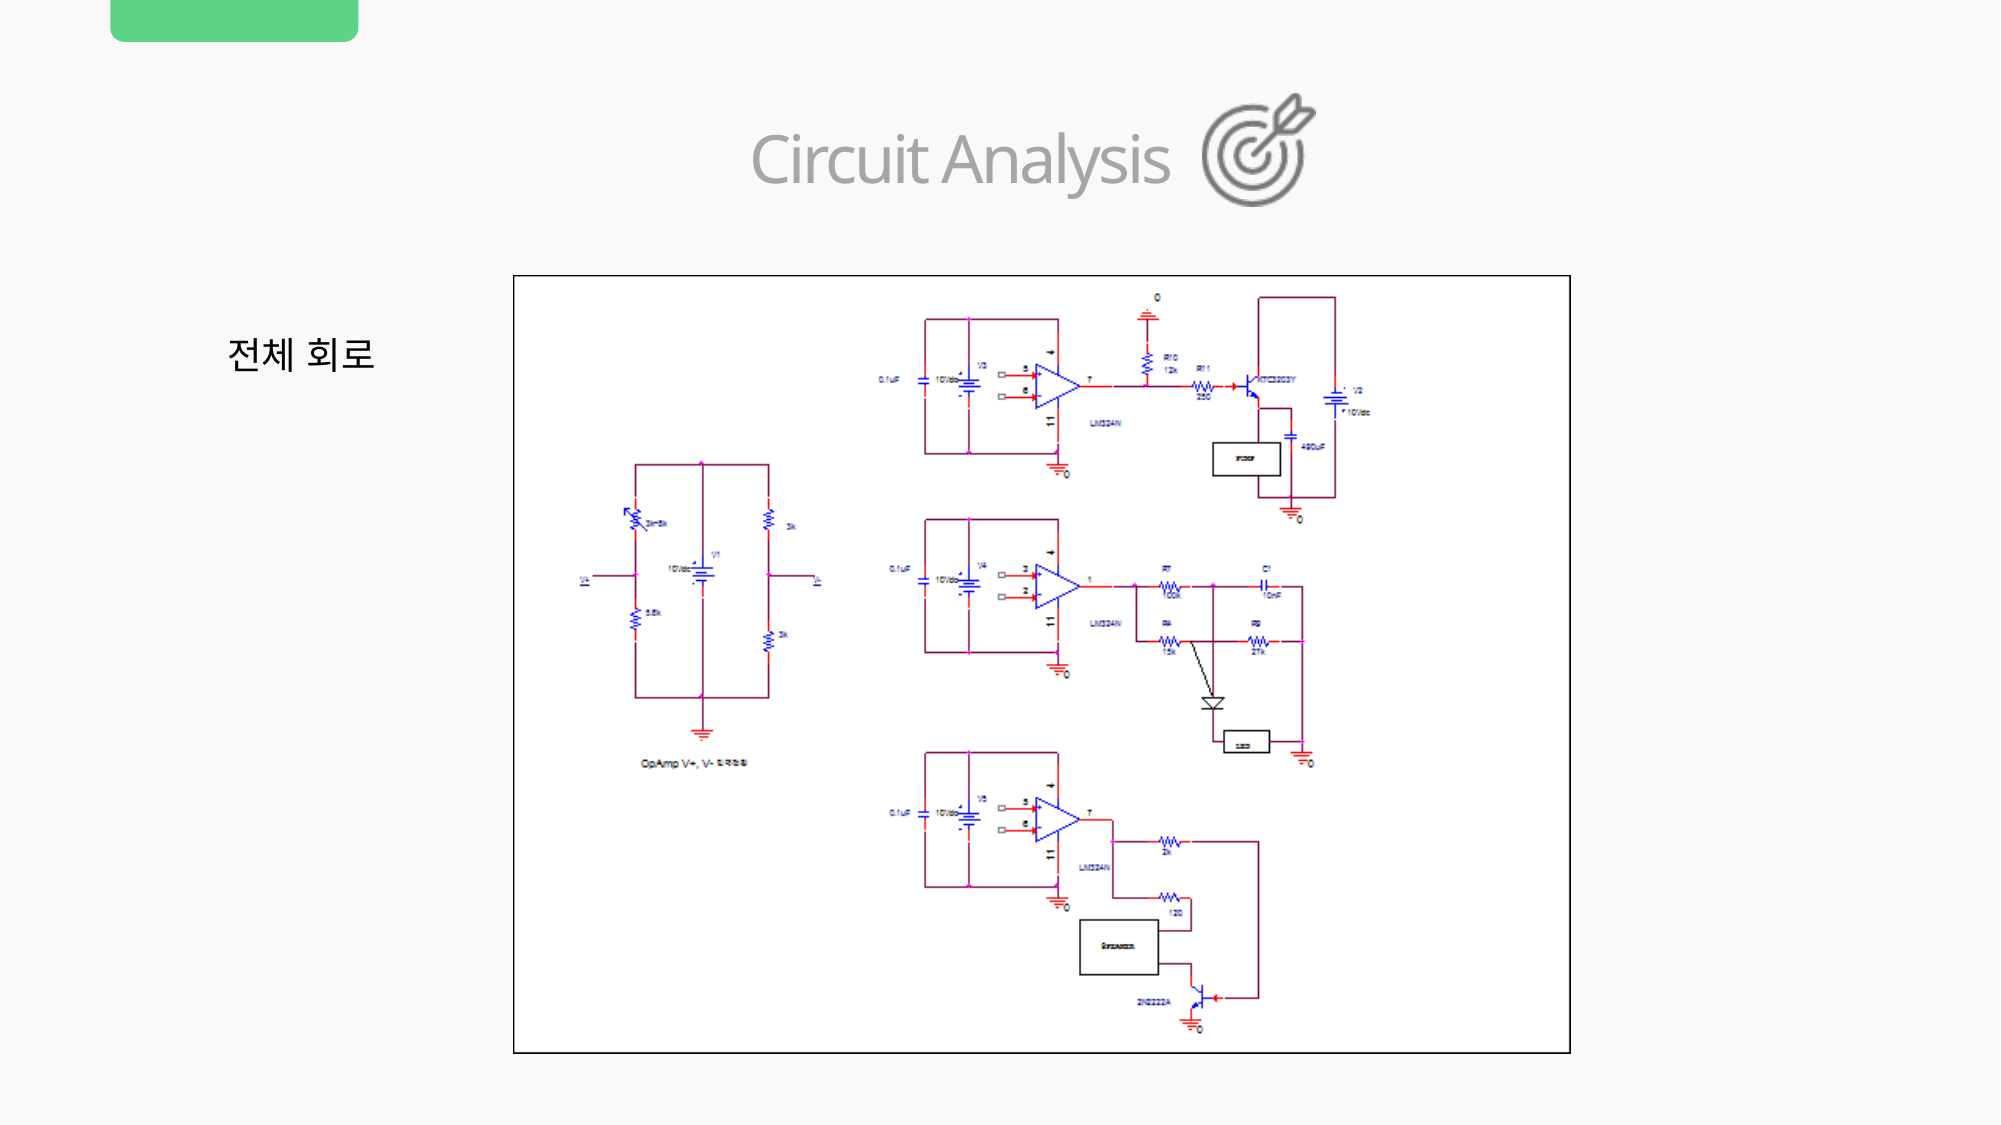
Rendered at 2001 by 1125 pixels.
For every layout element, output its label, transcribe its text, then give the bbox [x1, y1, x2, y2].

picture [1202, 93, 1316, 207]
text_box Circuit Analysis [665, 109, 1202, 205]
picture [513, 275, 1571, 1054]
text_box 전체 회로 [212, 324, 513, 385]
text_box [109, 0, 360, 43]
